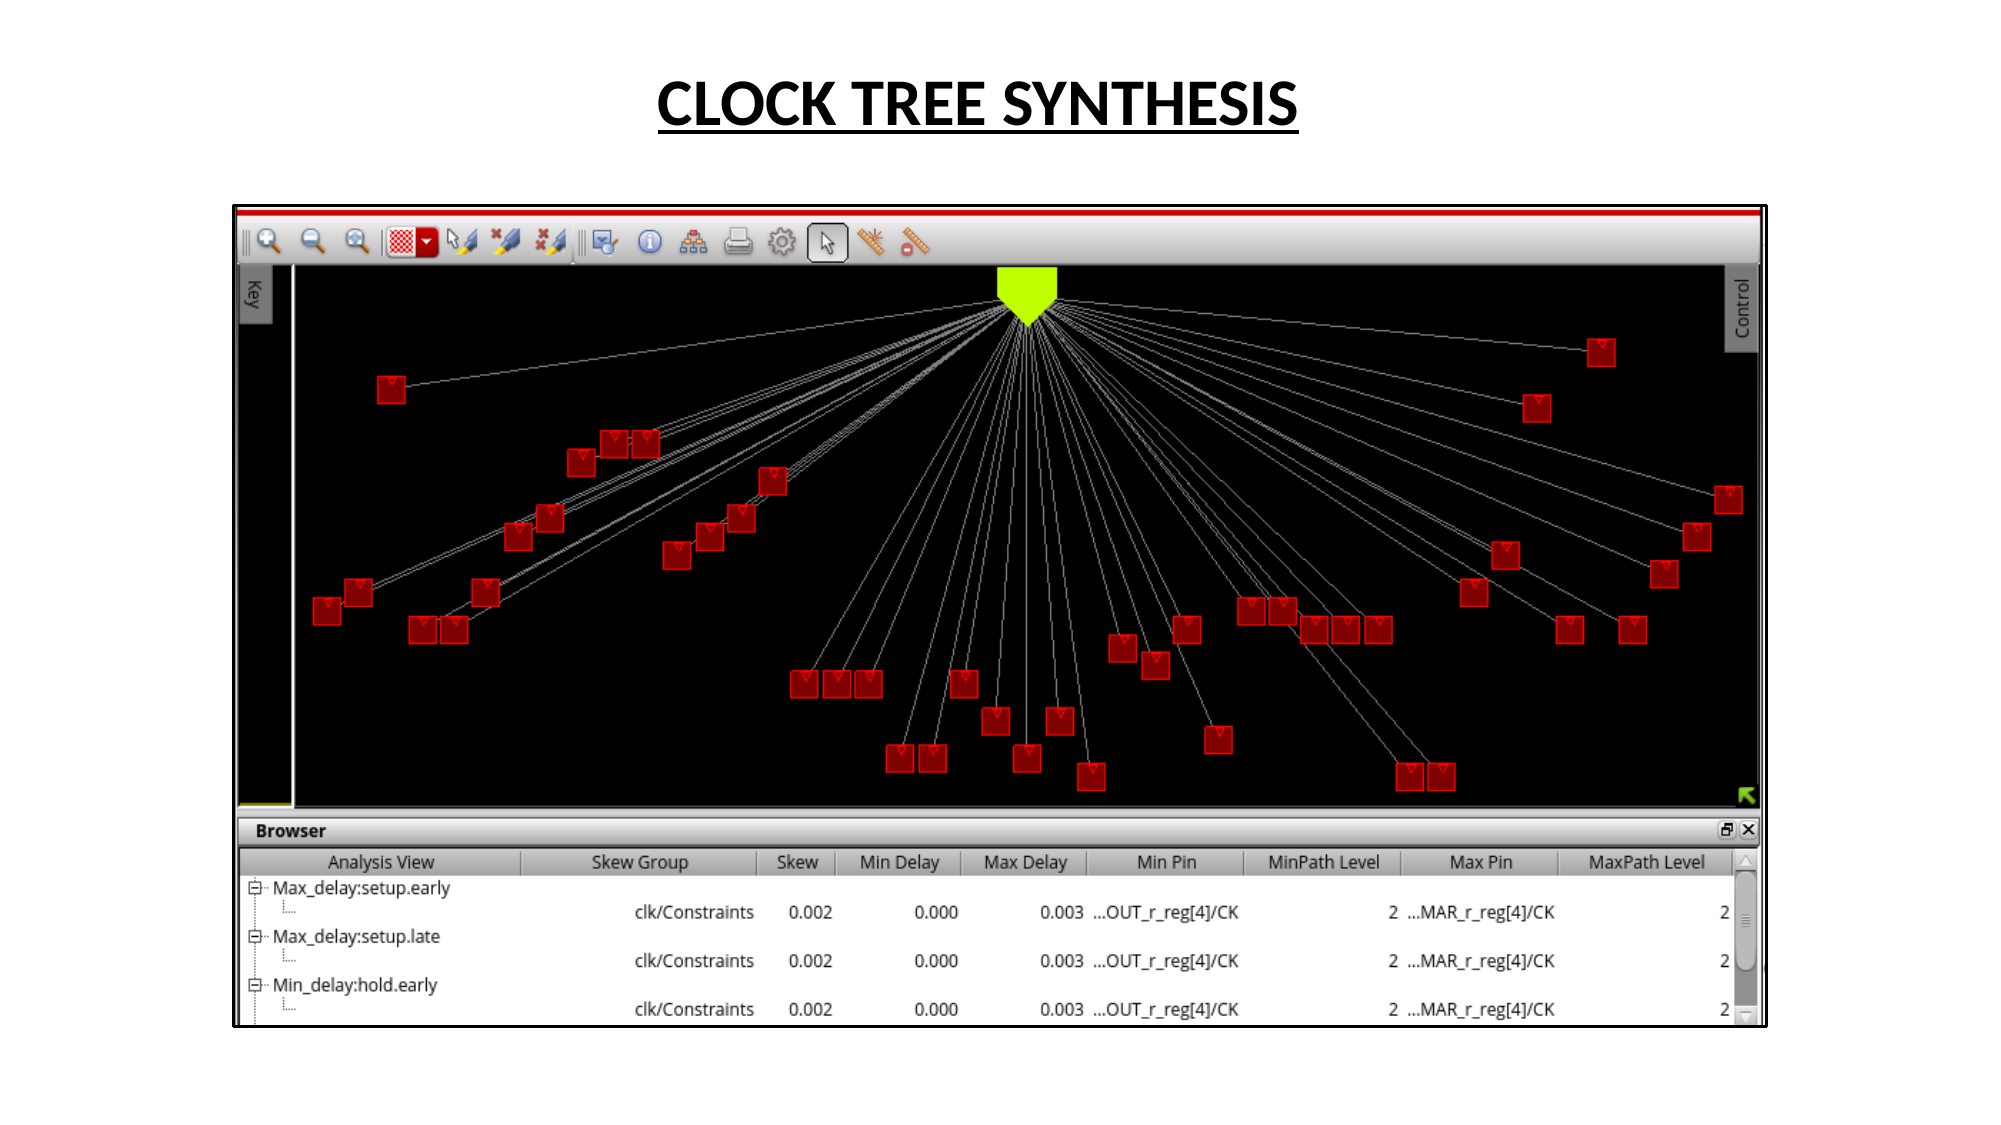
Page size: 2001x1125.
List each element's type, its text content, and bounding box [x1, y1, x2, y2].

text_box CLOCK TREE SYNTHESIS [643, 51, 1322, 147]
picture [235, 207, 1765, 1026]
